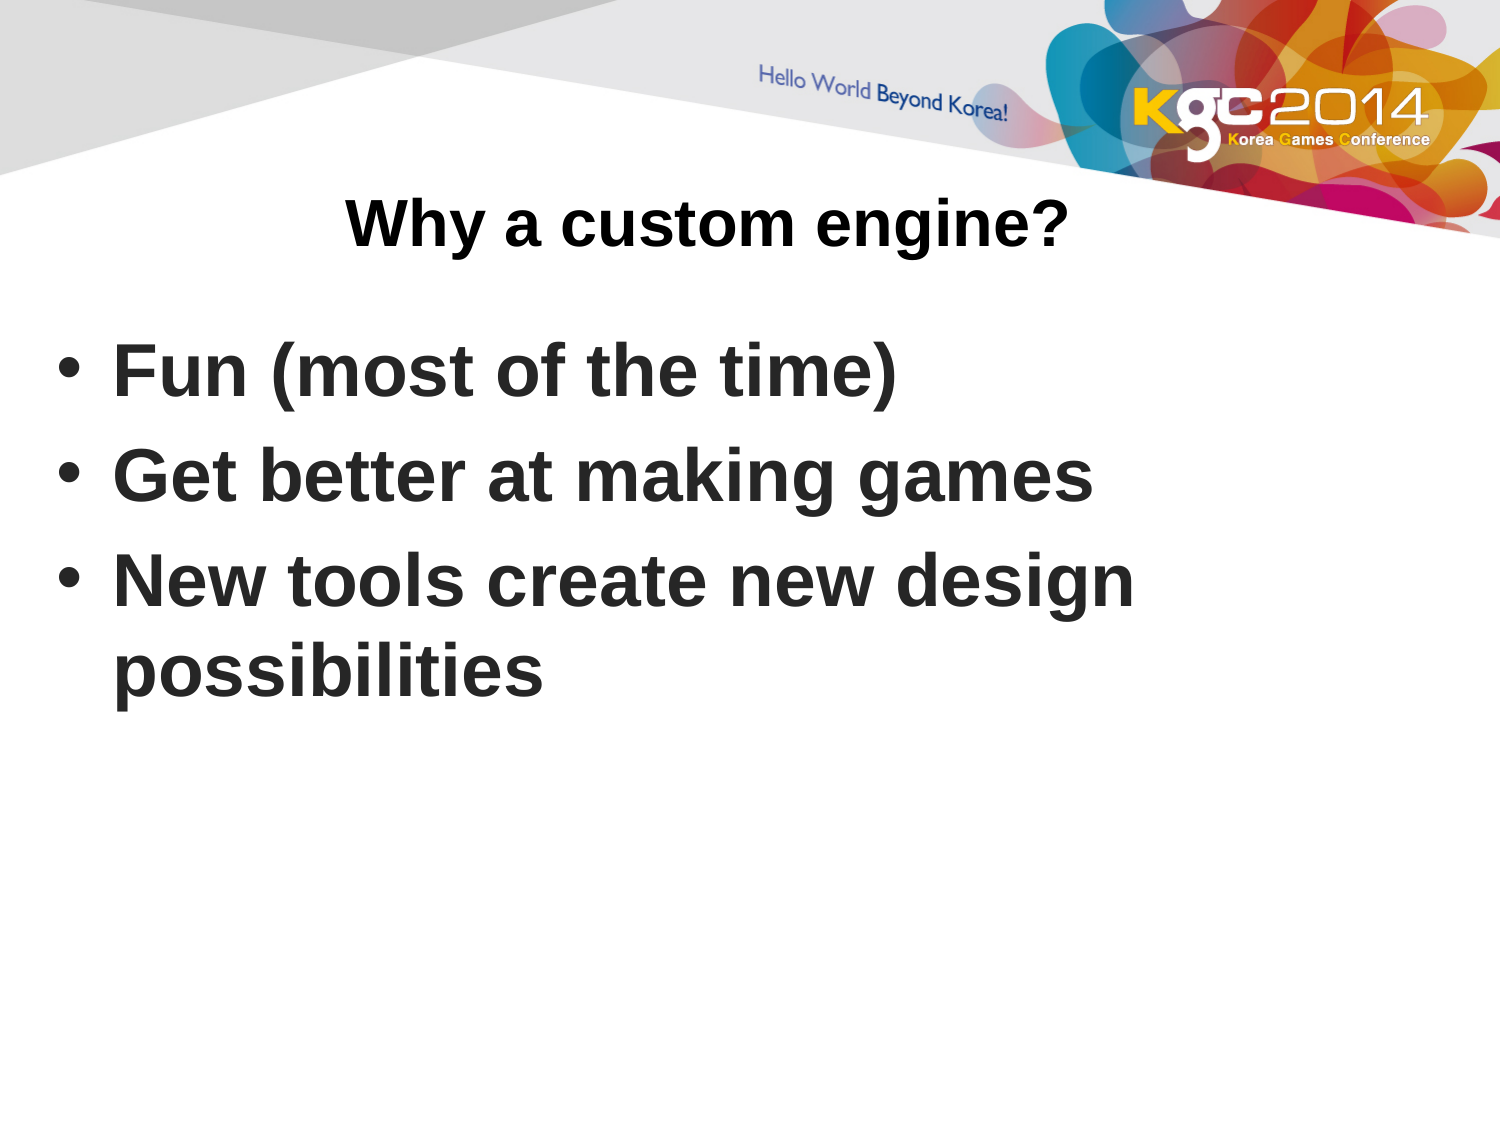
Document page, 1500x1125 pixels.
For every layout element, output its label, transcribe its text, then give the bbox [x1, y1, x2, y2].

list Fun (most of the time) Get better at making games New tools create new design possibilities [41, 314, 1459, 1024]
title Why a custom engine? [41, 160, 1377, 279]
picture [0, 0, 1500, 1125]
